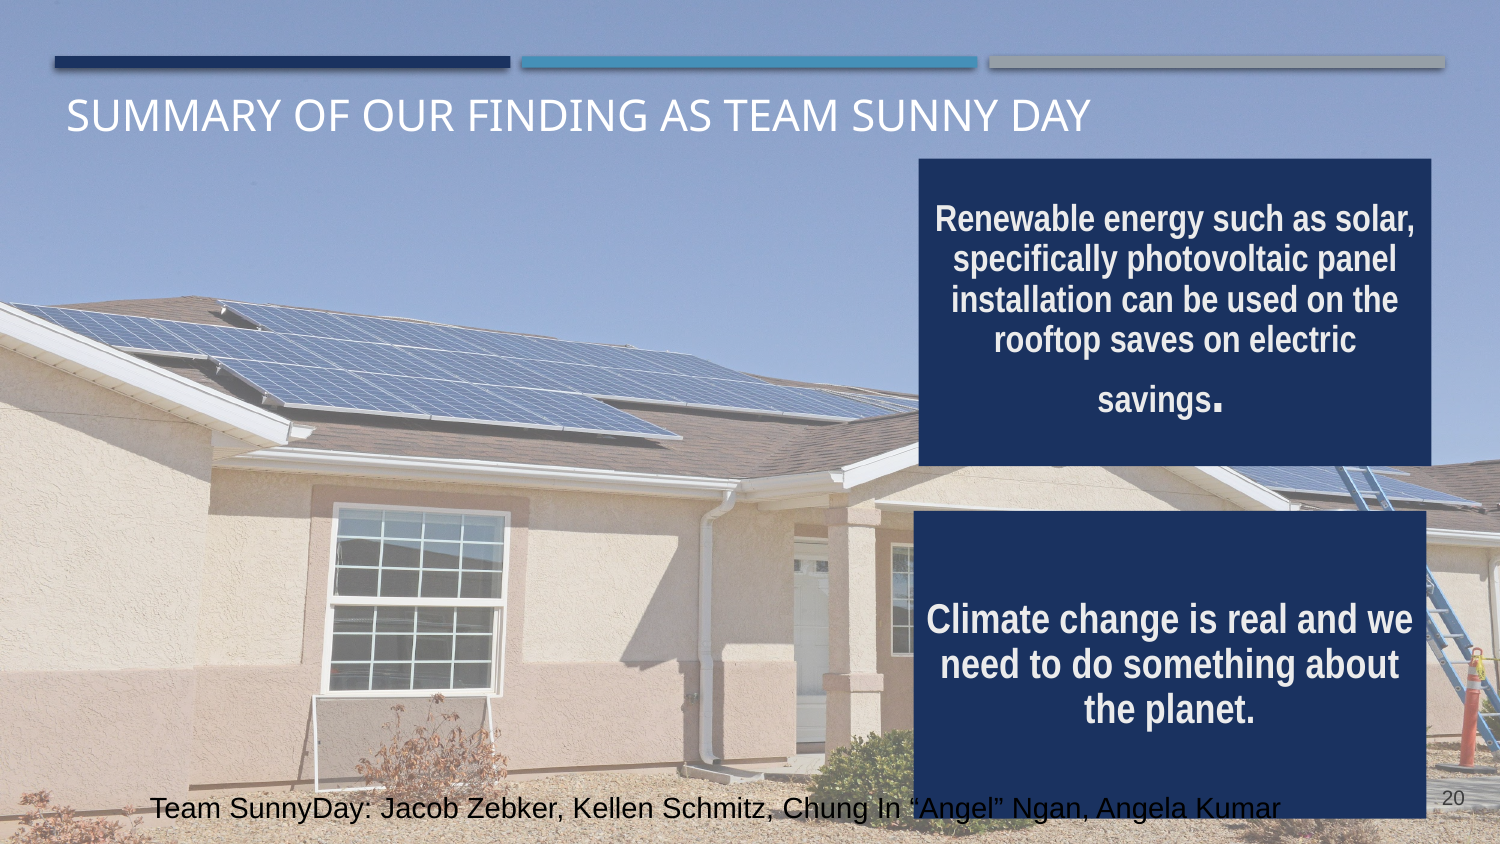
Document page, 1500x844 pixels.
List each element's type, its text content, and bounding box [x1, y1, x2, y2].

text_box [669, 151, 1500, 820]
text_box Team SunnyDay: Jacob Zebker, Kellen Schmitz, Chung In “Angel” Ngan, Angela Kumar [134, 782, 1364, 832]
title Summary of Our Finding as Team Sunny Day [51, 72, 1449, 167]
